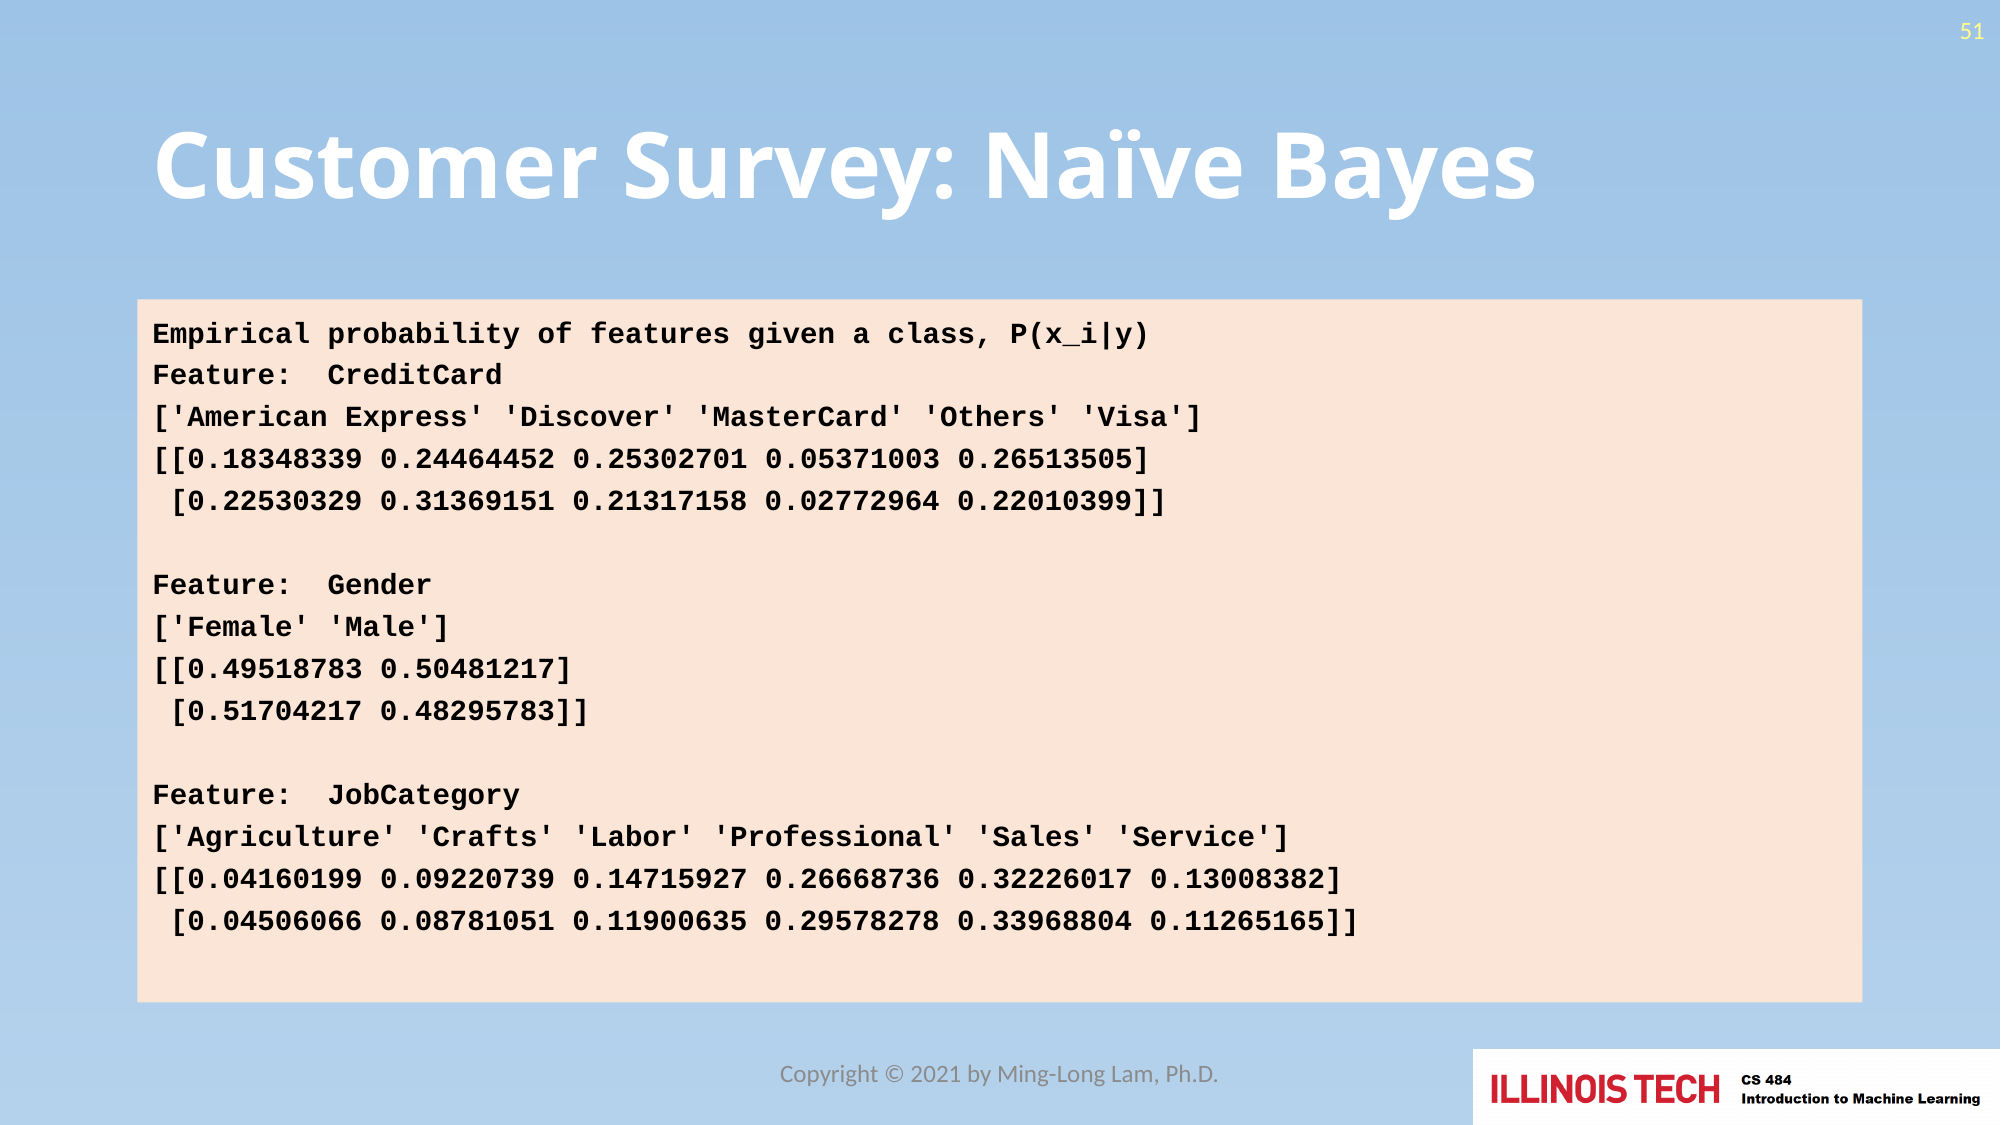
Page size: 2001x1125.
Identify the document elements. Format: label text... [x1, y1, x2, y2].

picture [1473, 1049, 2000, 1125]
footer Copyright © 2021 by Ming-Long Lam, Ph.D. [662, 1042, 1338, 1103]
slide_number 51 [1550, 0, 2000, 60]
title Customer Survey: Naïve Bayes [137, 59, 1863, 278]
list Empirical probability of features given a class, P(x_i|y) Feature: CreditCard ['American Express' 'Discover' 'MasterCard' 'Others' 'Visa'] [[0.18348339 0.24464452 0.25302701 0.05371003 0.26513505] [0.22530329 0.31369151 0.21317158 0.02772964 0.22010399]] Feature: Gender ['Female' 'Male'] [[0.49518783 0.50481217] [0.51704217 0.48295783]] Feature: JobCategory ['Agriculture' 'Crafts' 'Labor' 'Professional' 'Sales' 'Service'] [[0.04160199 0.09220739 0.14715927 0.26668736 0.32226017 0.13008382] [0.04506066 0.08781051 0.11900635 0.29578278 0.33968804 0.11265165]] [137, 299, 1863, 1003]
